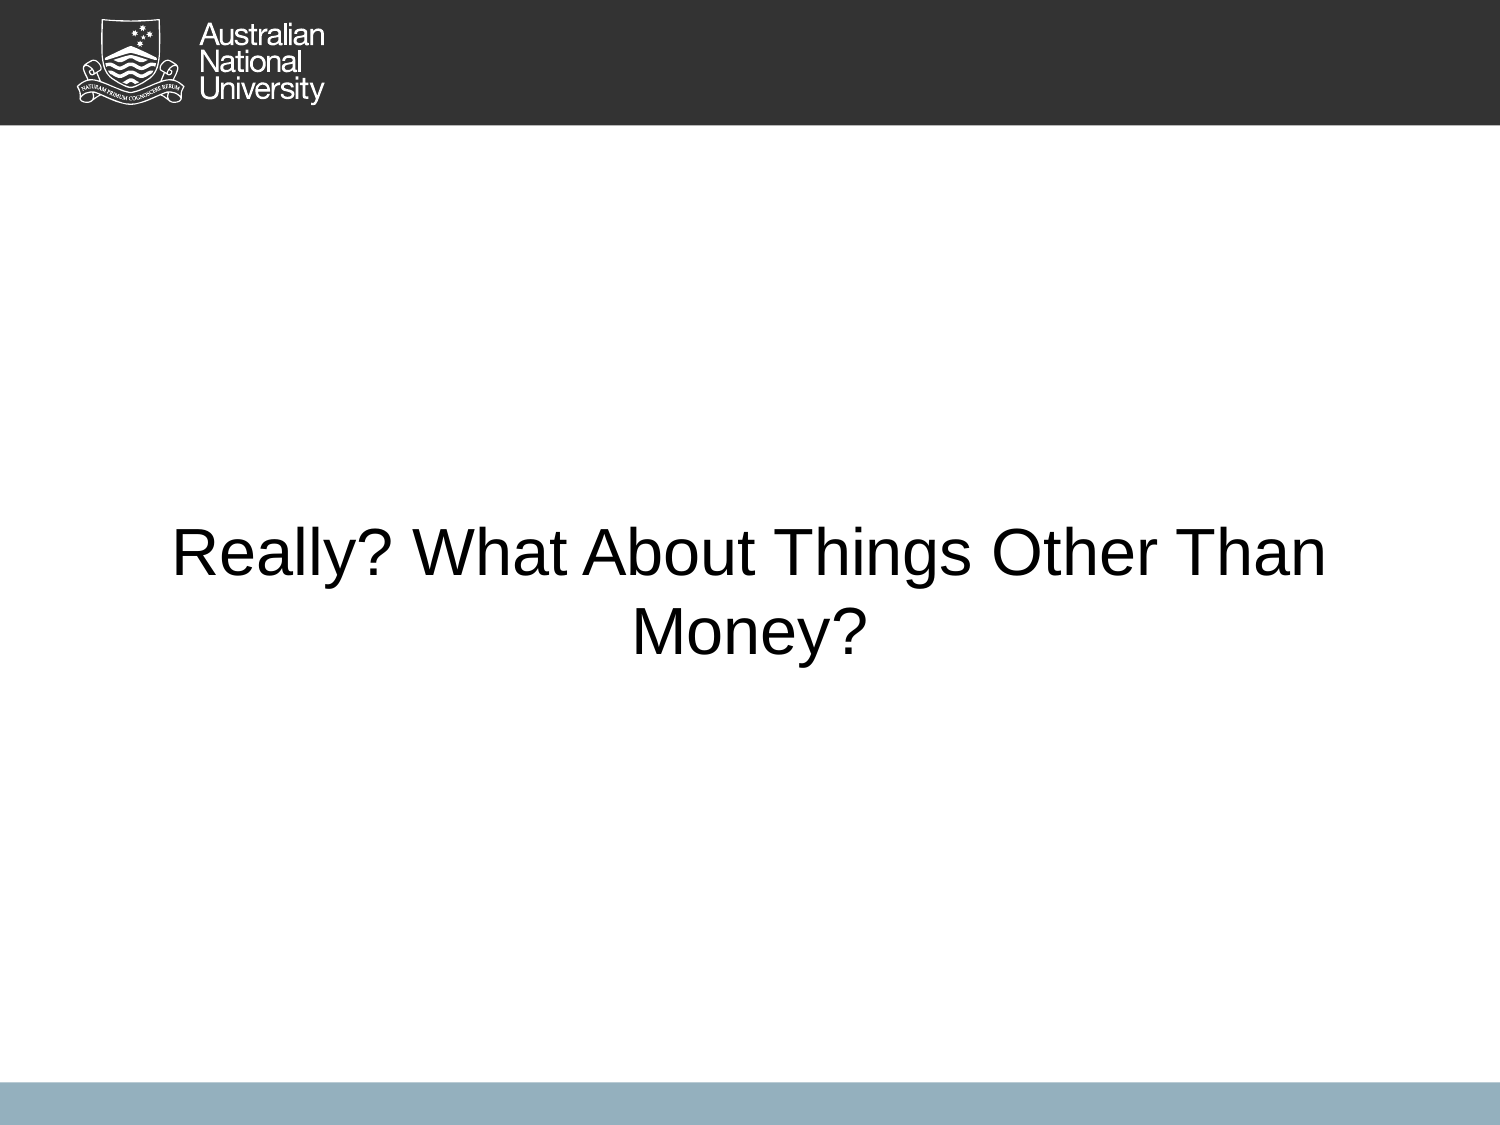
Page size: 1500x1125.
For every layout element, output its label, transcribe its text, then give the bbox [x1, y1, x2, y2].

list Really? What About Things Other Than Money? [75, 314, 1425, 1005]
